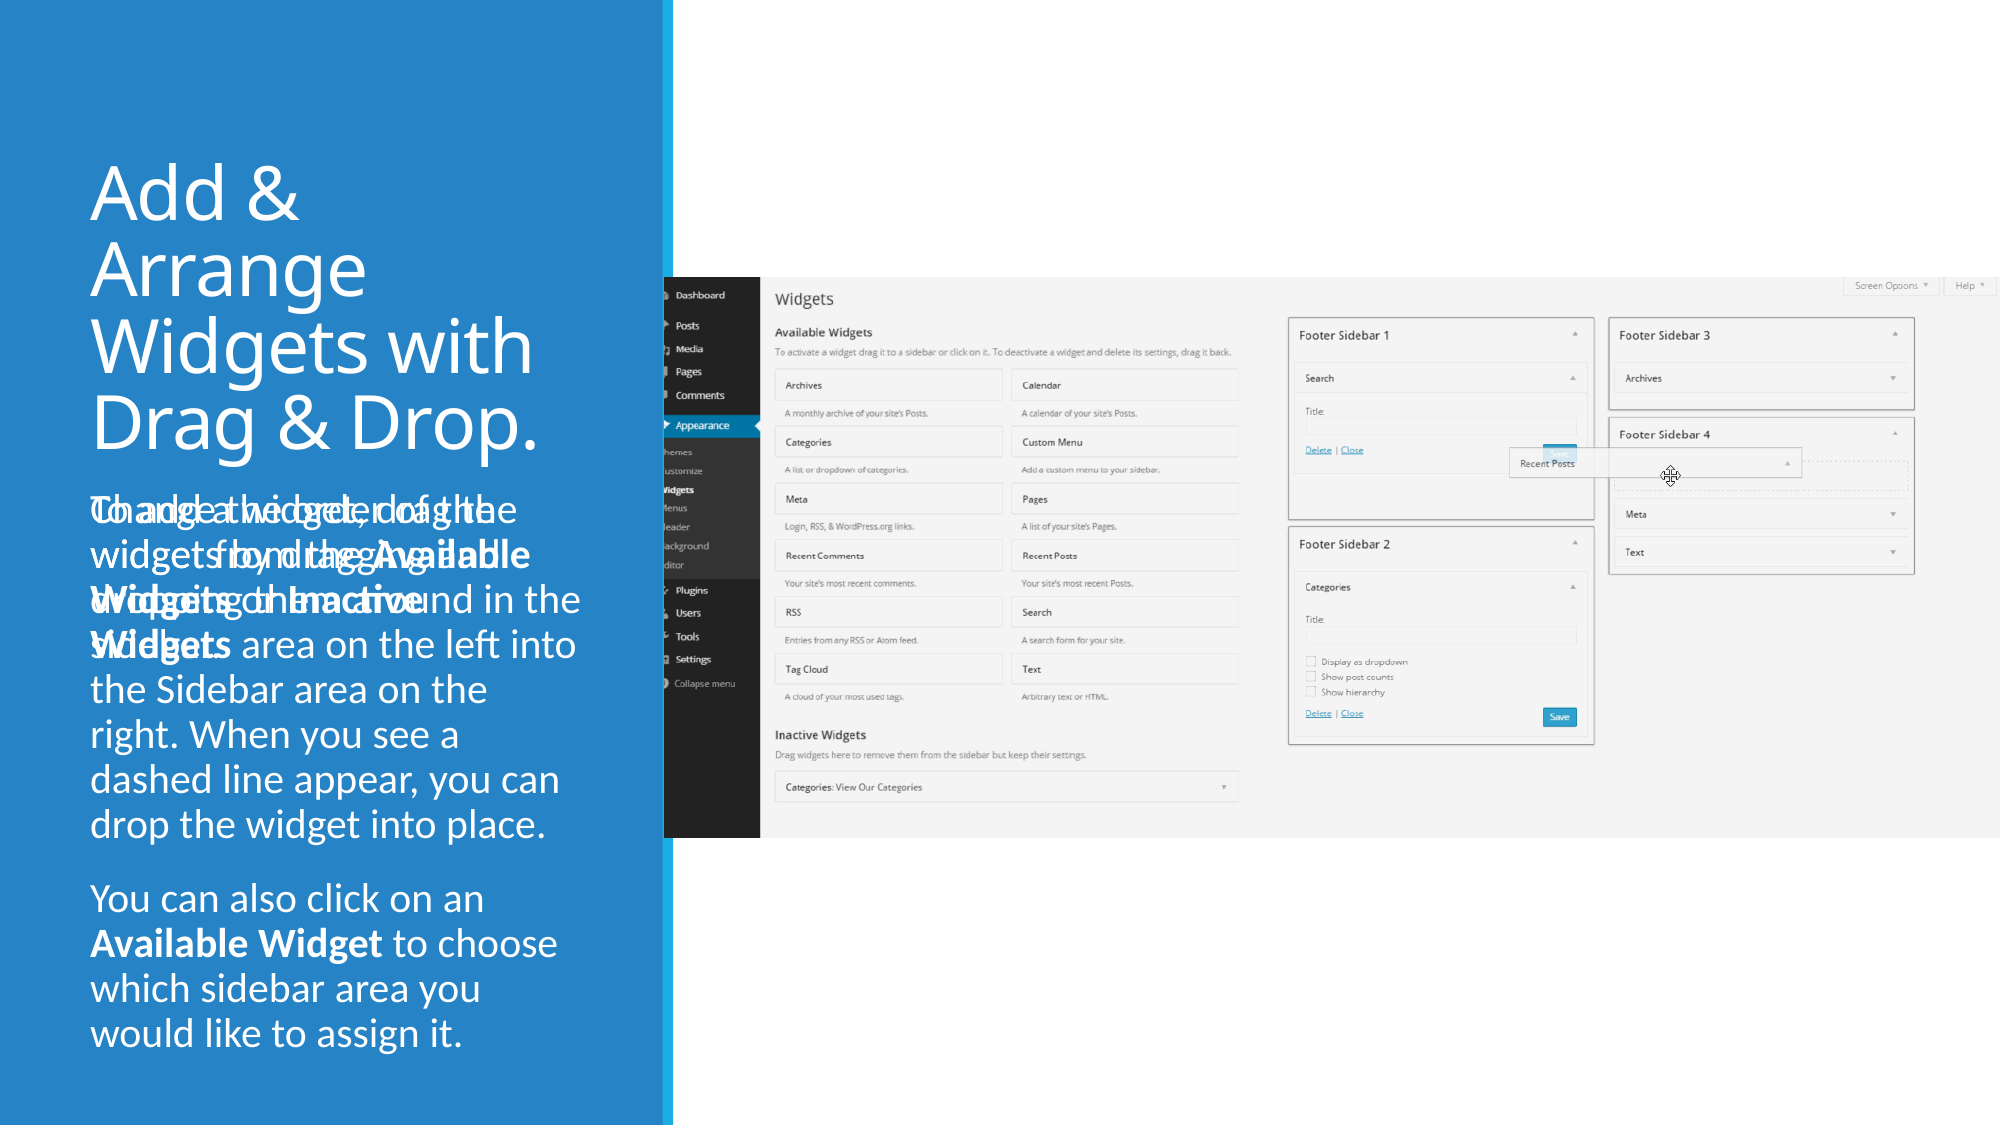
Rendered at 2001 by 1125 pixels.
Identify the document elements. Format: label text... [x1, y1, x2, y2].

text_box Change the order of the widgets by dragging and dropping them around in the sidebar. [74, 479, 600, 1035]
picture [663, 421, 669, 428]
picture [692, 424, 706, 429]
title Add & Arrange Widgets with Drag & Drop. [75, 97, 600, 473]
picture [663, 276, 2000, 838]
